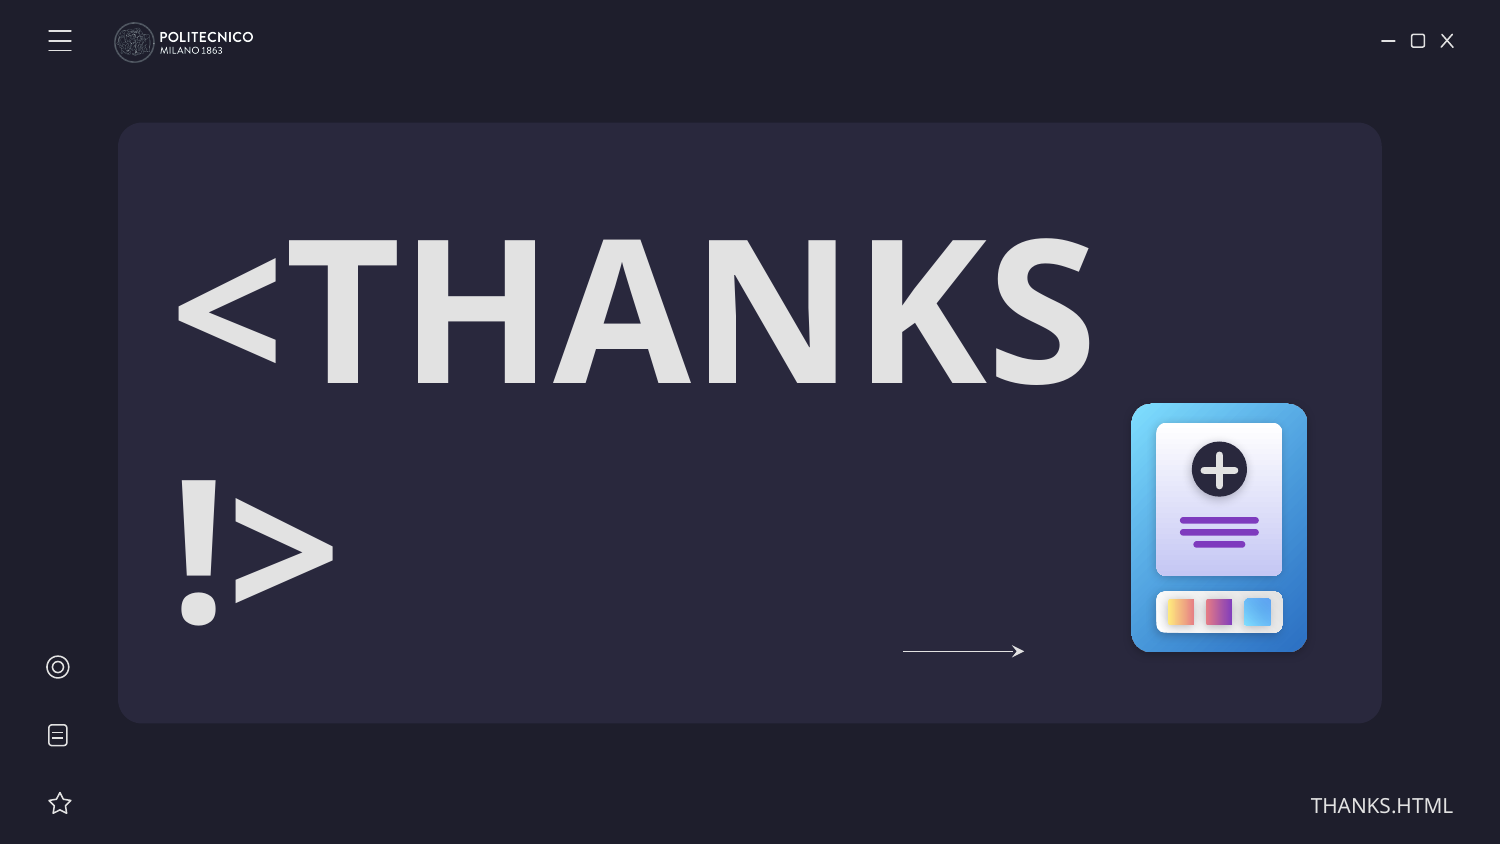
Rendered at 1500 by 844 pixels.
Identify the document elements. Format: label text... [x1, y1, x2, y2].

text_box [1156, 591, 1283, 633]
text_box [46, 27, 74, 32]
subtitle THANKS.HTML [1278, 780, 1453, 826]
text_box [1156, 422, 1283, 577]
picture [114, 21, 253, 63]
text_box [1131, 403, 1307, 652]
title <THANKS!> [155, 199, 1121, 647]
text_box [46, 655, 72, 814]
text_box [48, 30, 72, 51]
